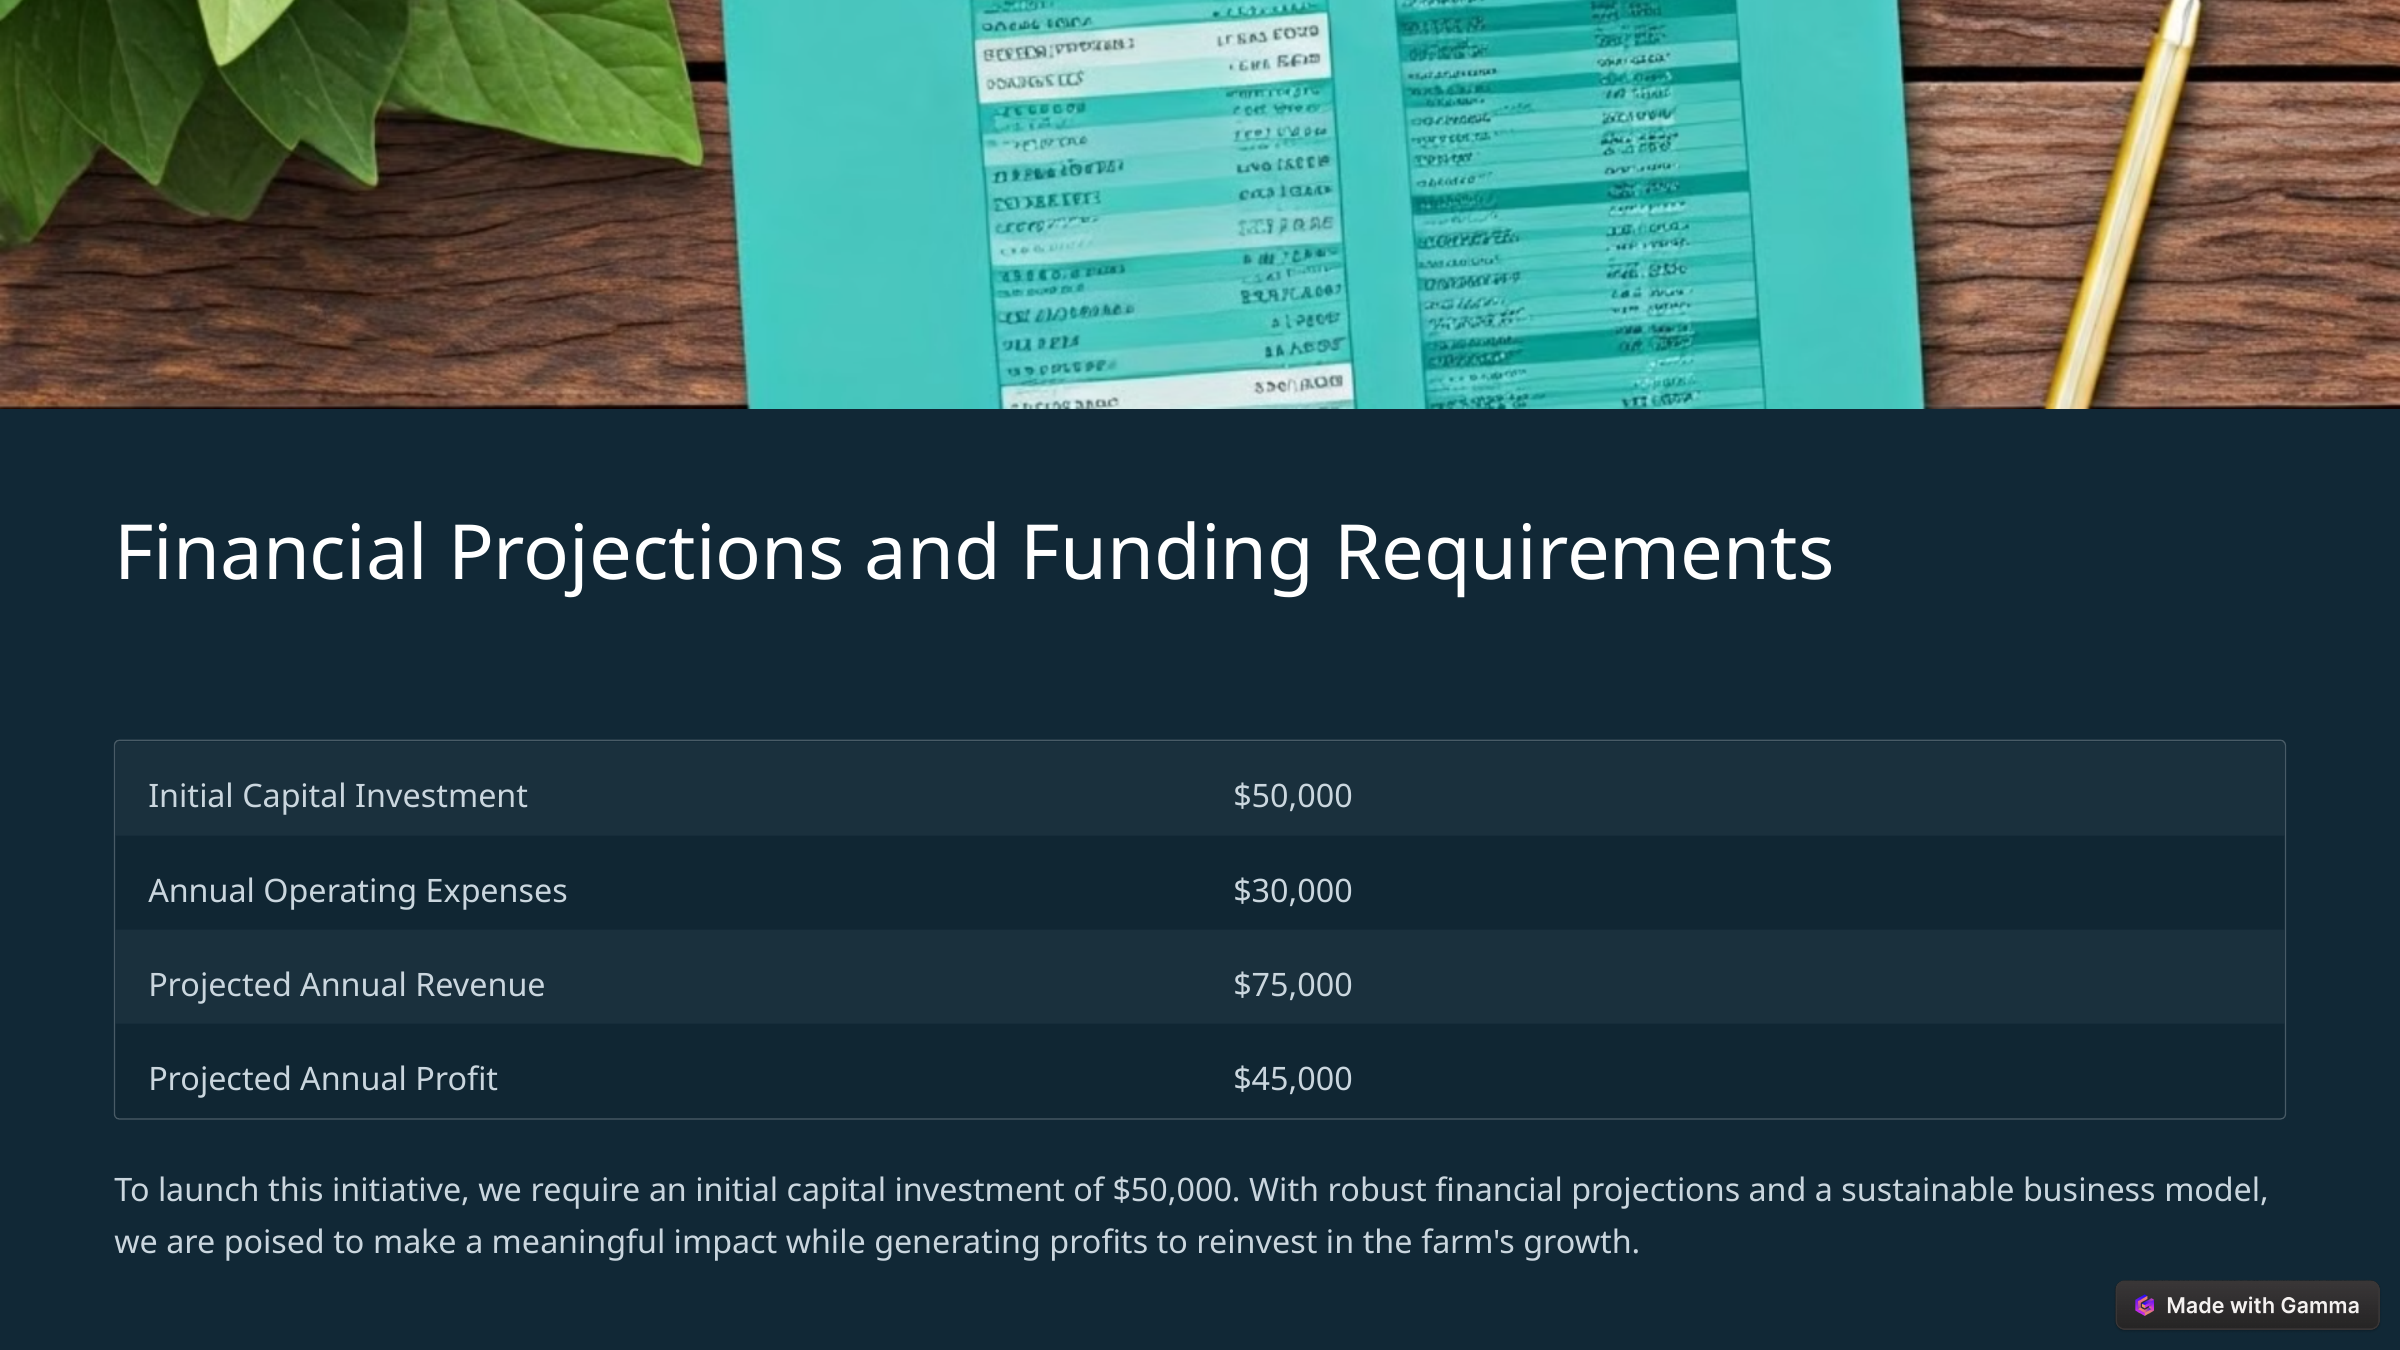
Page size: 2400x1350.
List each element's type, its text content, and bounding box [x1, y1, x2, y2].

text_box $75,000 [1233, 950, 2252, 1003]
text_box [115, 835, 2285, 929]
picture [0, 0, 2400, 409]
text_box $30,000 [1233, 856, 2252, 909]
text_box Projected Annual Profit [148, 1044, 1167, 1097]
text_box [115, 1023, 2285, 1118]
text_box [115, 929, 2285, 1023]
text_box Financial Projections and Funding Requirements [114, 498, 2286, 692]
text_box Projected Annual Revenue [148, 950, 1167, 1003]
text_box $45,000 [1233, 1044, 2252, 1097]
text_box To launch this initiative, we require an initial capital investment of $50,000. With robust financial projections and a sustainable business model, we are poised to make a meaningful impact while generating profits to reinvest in the farm's growth. [114, 1155, 2286, 1261]
text_box $50,000 [1233, 762, 2252, 815]
text_box Initial Capital Investment [148, 762, 1167, 815]
picture [2106, 1271, 2389, 1339]
text_box Annual Operating Expenses [148, 856, 1167, 909]
text_box [115, 741, 2285, 835]
